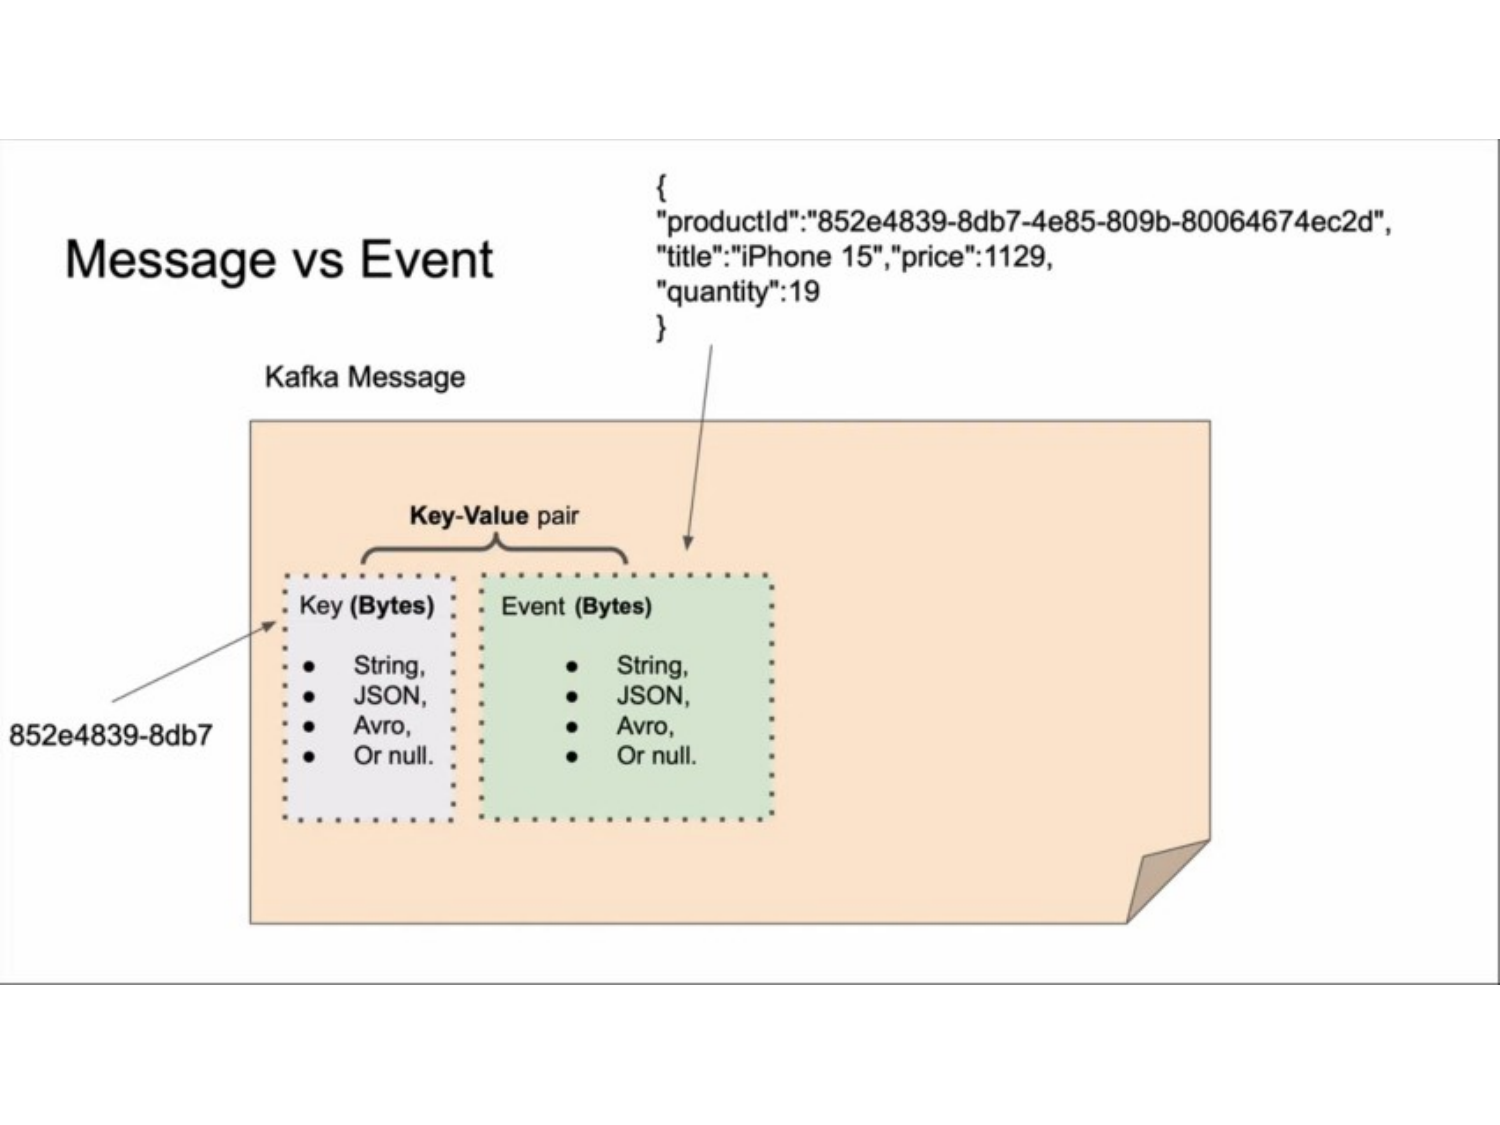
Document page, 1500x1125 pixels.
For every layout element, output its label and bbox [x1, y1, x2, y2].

picture [0, 139, 1500, 986]
